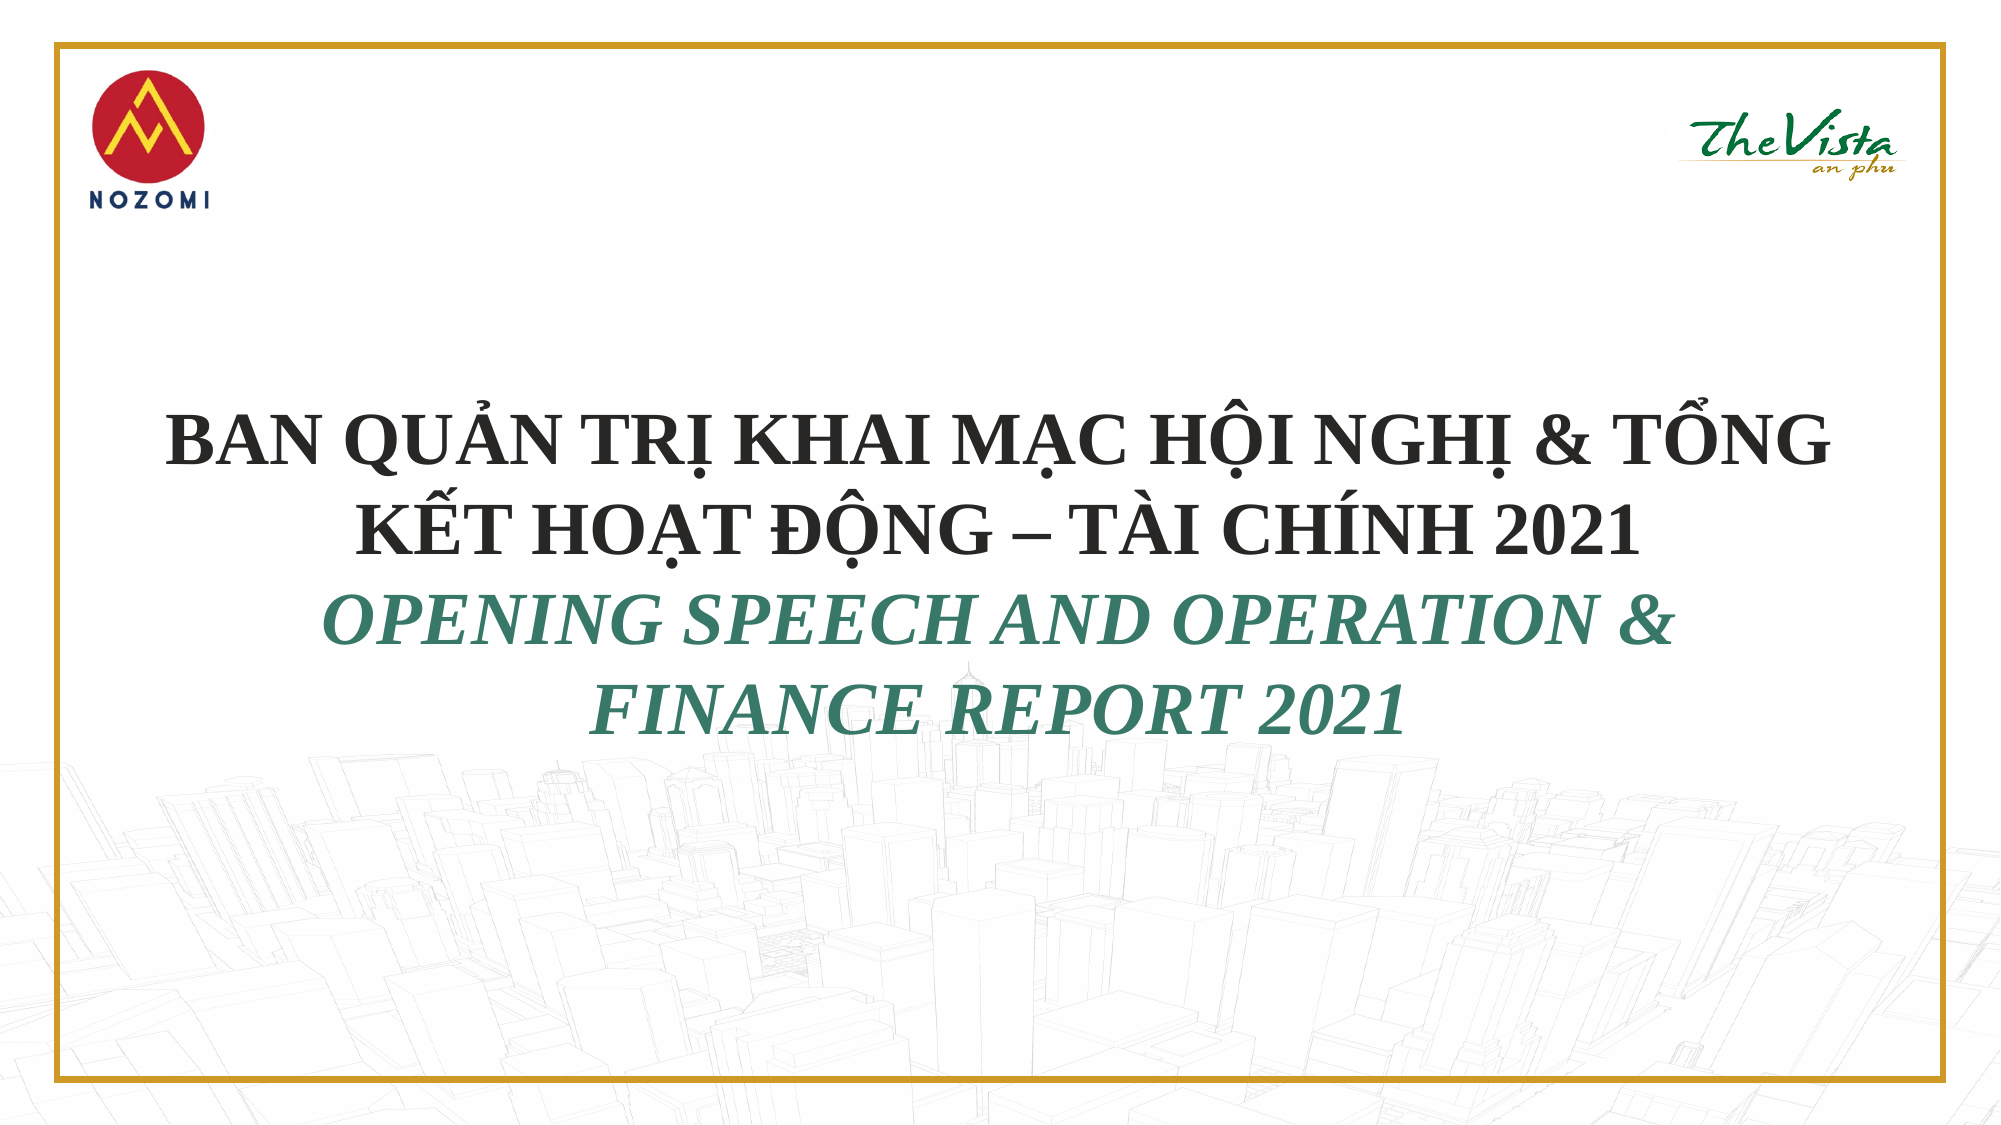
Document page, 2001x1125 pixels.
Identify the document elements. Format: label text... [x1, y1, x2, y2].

picture [86, 66, 212, 214]
picture [1668, 75, 1914, 214]
text_box BAN QUẢN TRỊ KHAI MẠC HỘI NGHỊ & TỔNG KẾT HOẠT ĐỘNG – TÀI CHÍNH 2021 OPENING SPEECH AND OPERATION & FINANCE REPORT 2021 [86, 382, 1914, 757]
